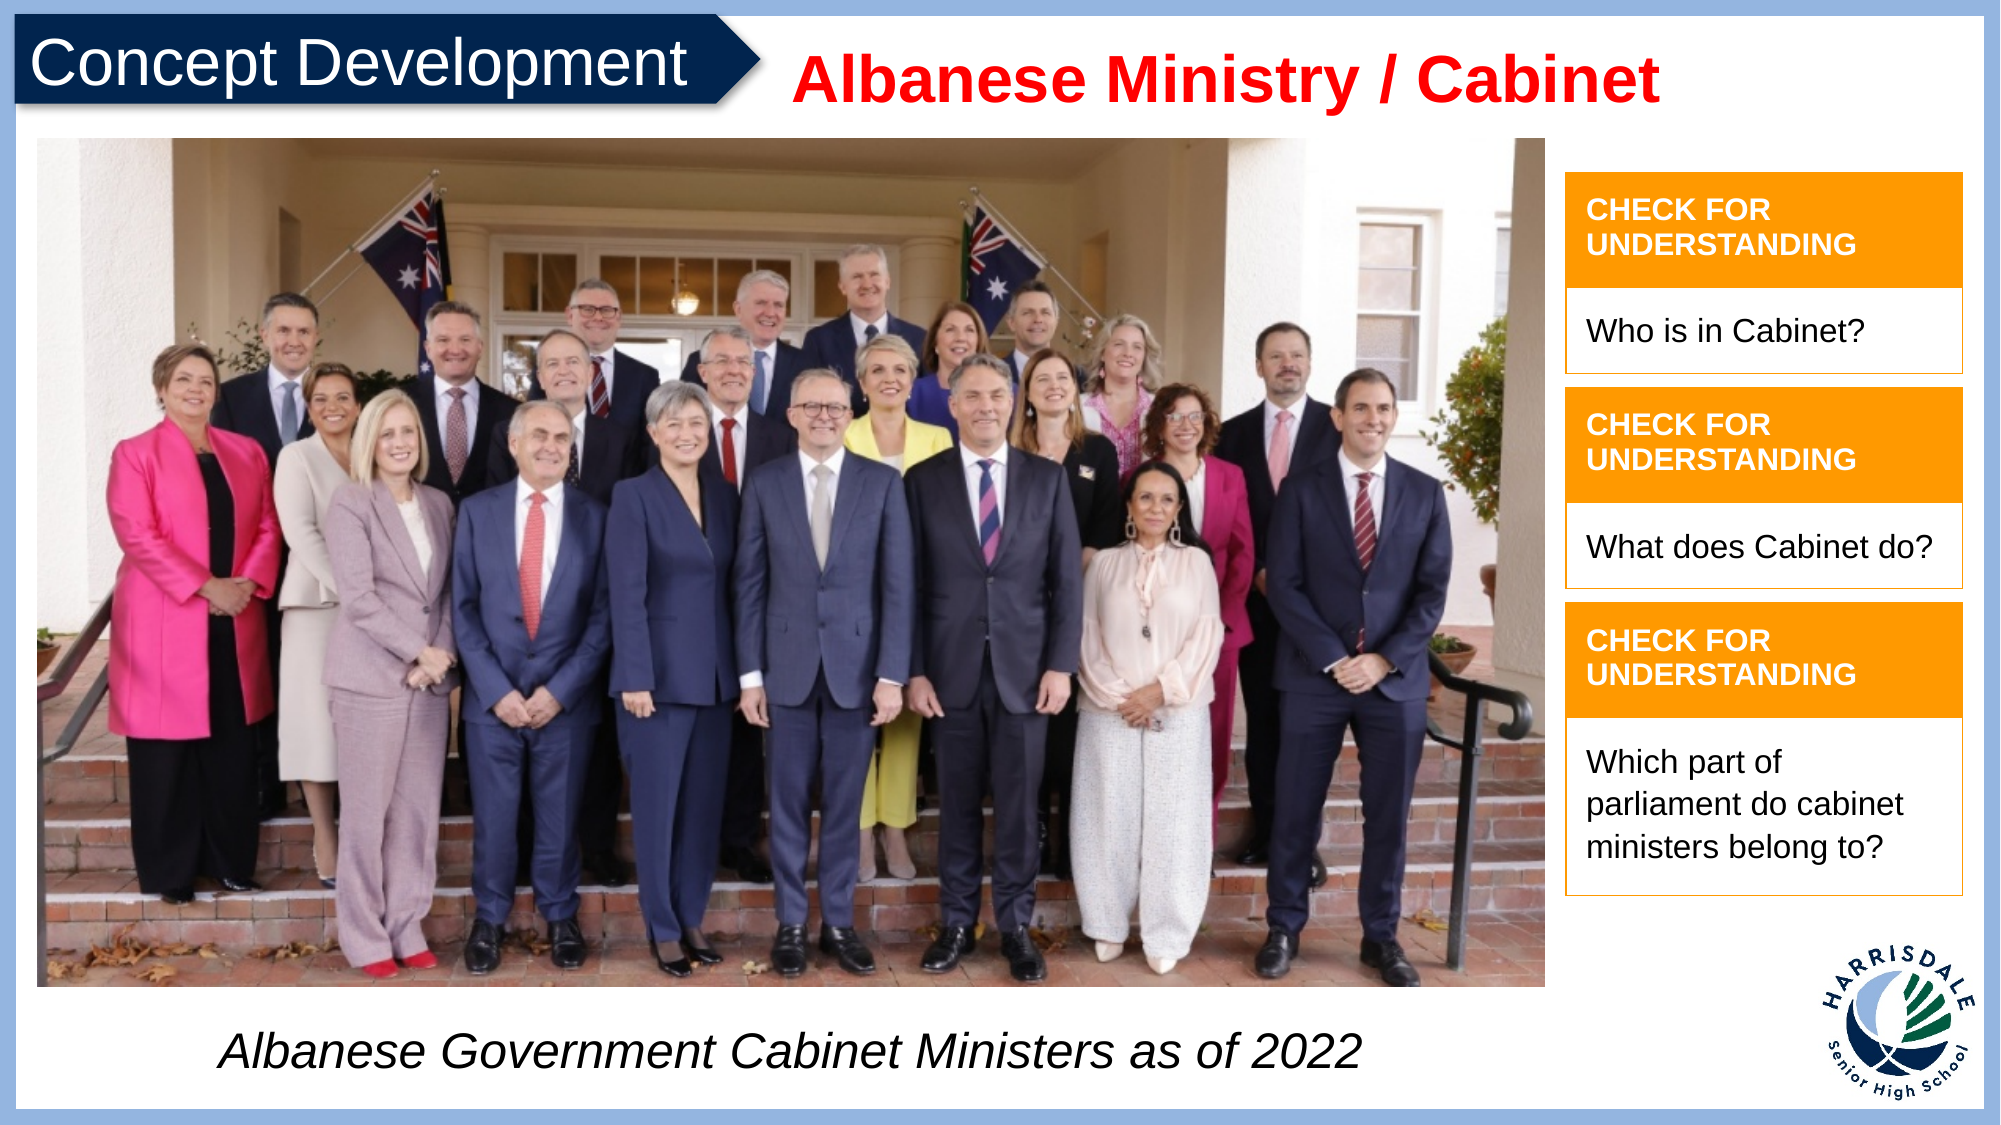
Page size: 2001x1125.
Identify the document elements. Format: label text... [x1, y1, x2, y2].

text_box Albanese Government Cabinet Ministers as of 2022 [75, 1011, 1507, 1086]
text_box Albanese Ministry / Cabinet [776, 37, 1952, 114]
table_cell Which part of parliament do cabinet ministers belong to? [1567, 718, 1962, 895]
table_header CHECK FOR UNDERSTANDING [1567, 173, 1962, 287]
table_header CHECK FOR UNDERSTANDING [1567, 388, 1962, 502]
table_cell What does Cabinet do? [1567, 503, 1962, 588]
picture [1818, 942, 1979, 1103]
picture [37, 138, 1545, 987]
table_header CHECK FOR UNDERSTANDING [1567, 603, 1962, 717]
table_cell Who is in Cabinet? [1567, 288, 1962, 373]
